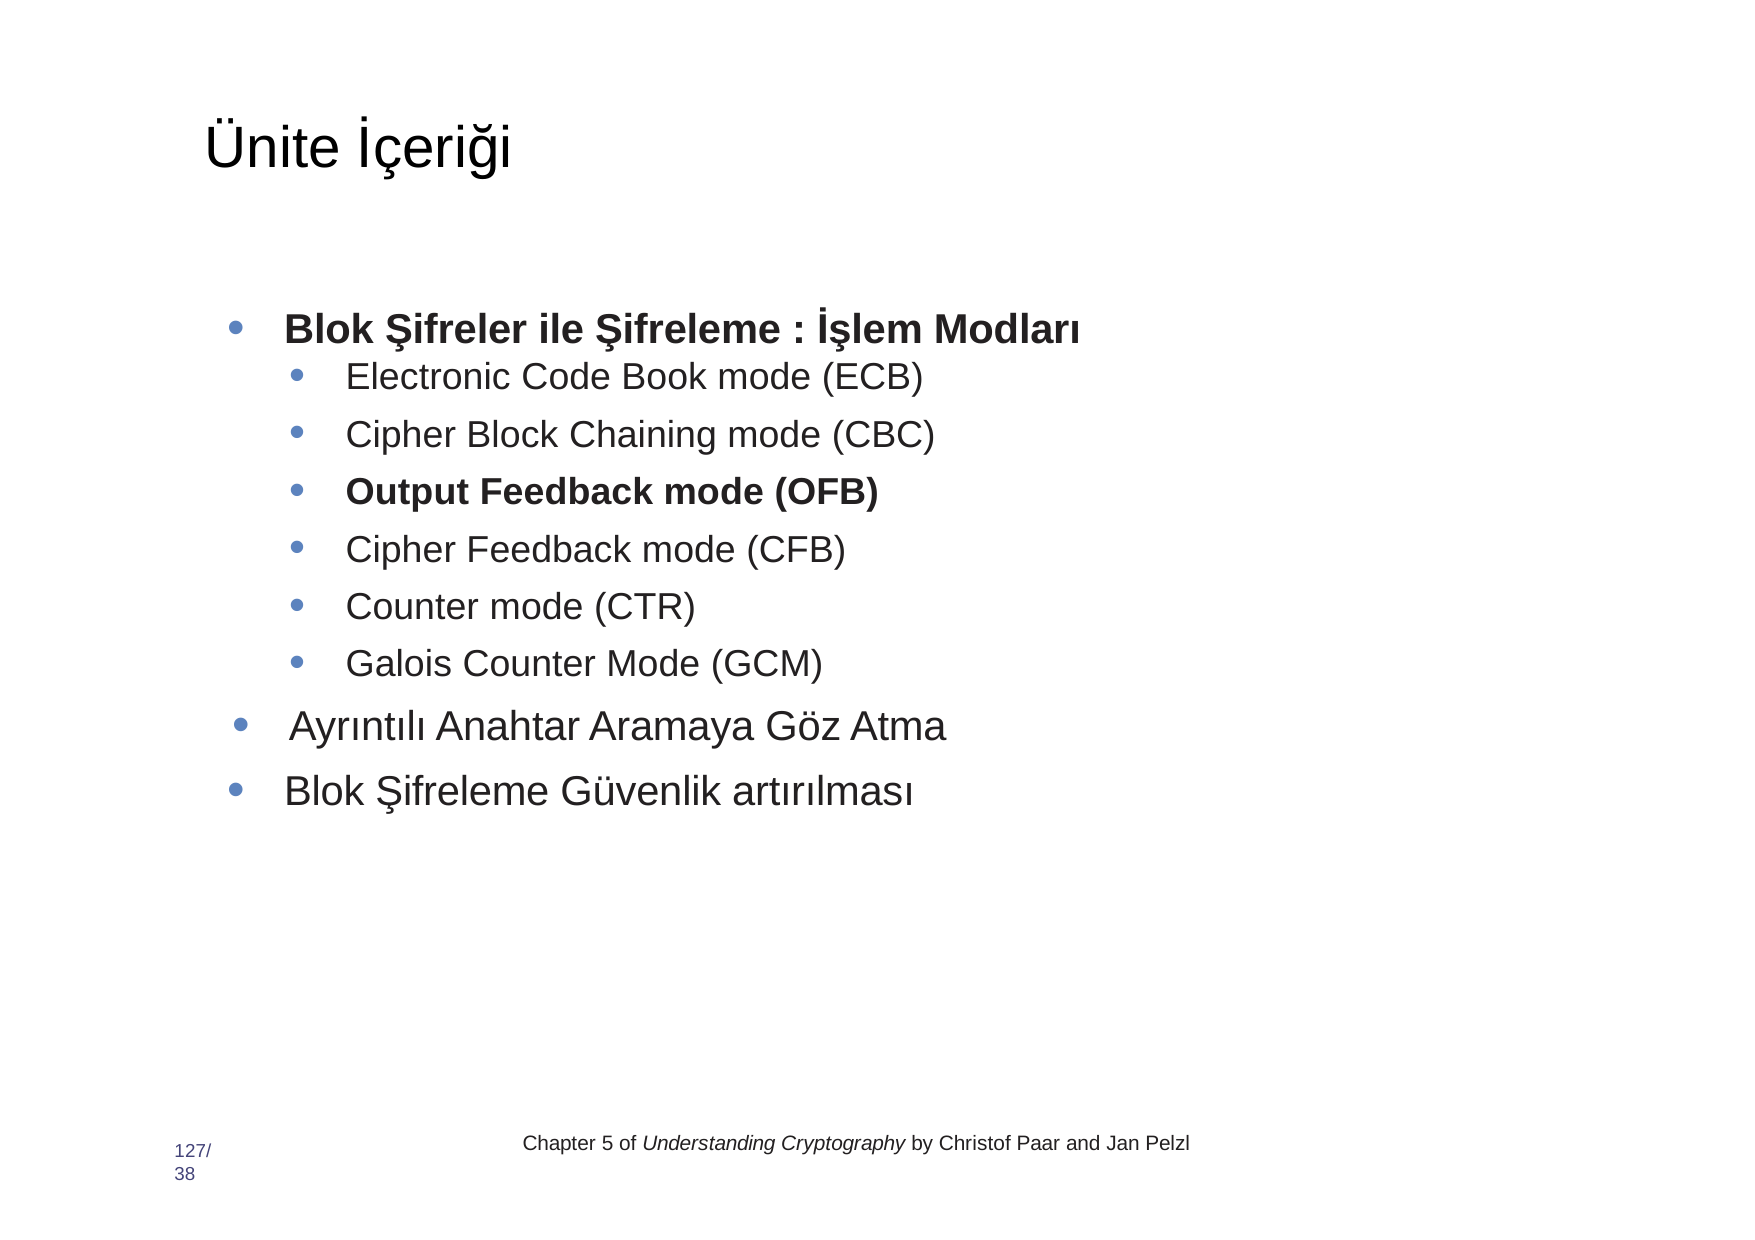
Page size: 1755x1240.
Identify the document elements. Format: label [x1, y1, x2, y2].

slide_number [170, 1139, 224, 1164]
footer [520, 1129, 1194, 1157]
title [202, 108, 1552, 181]
text_box [225, 302, 1277, 919]
